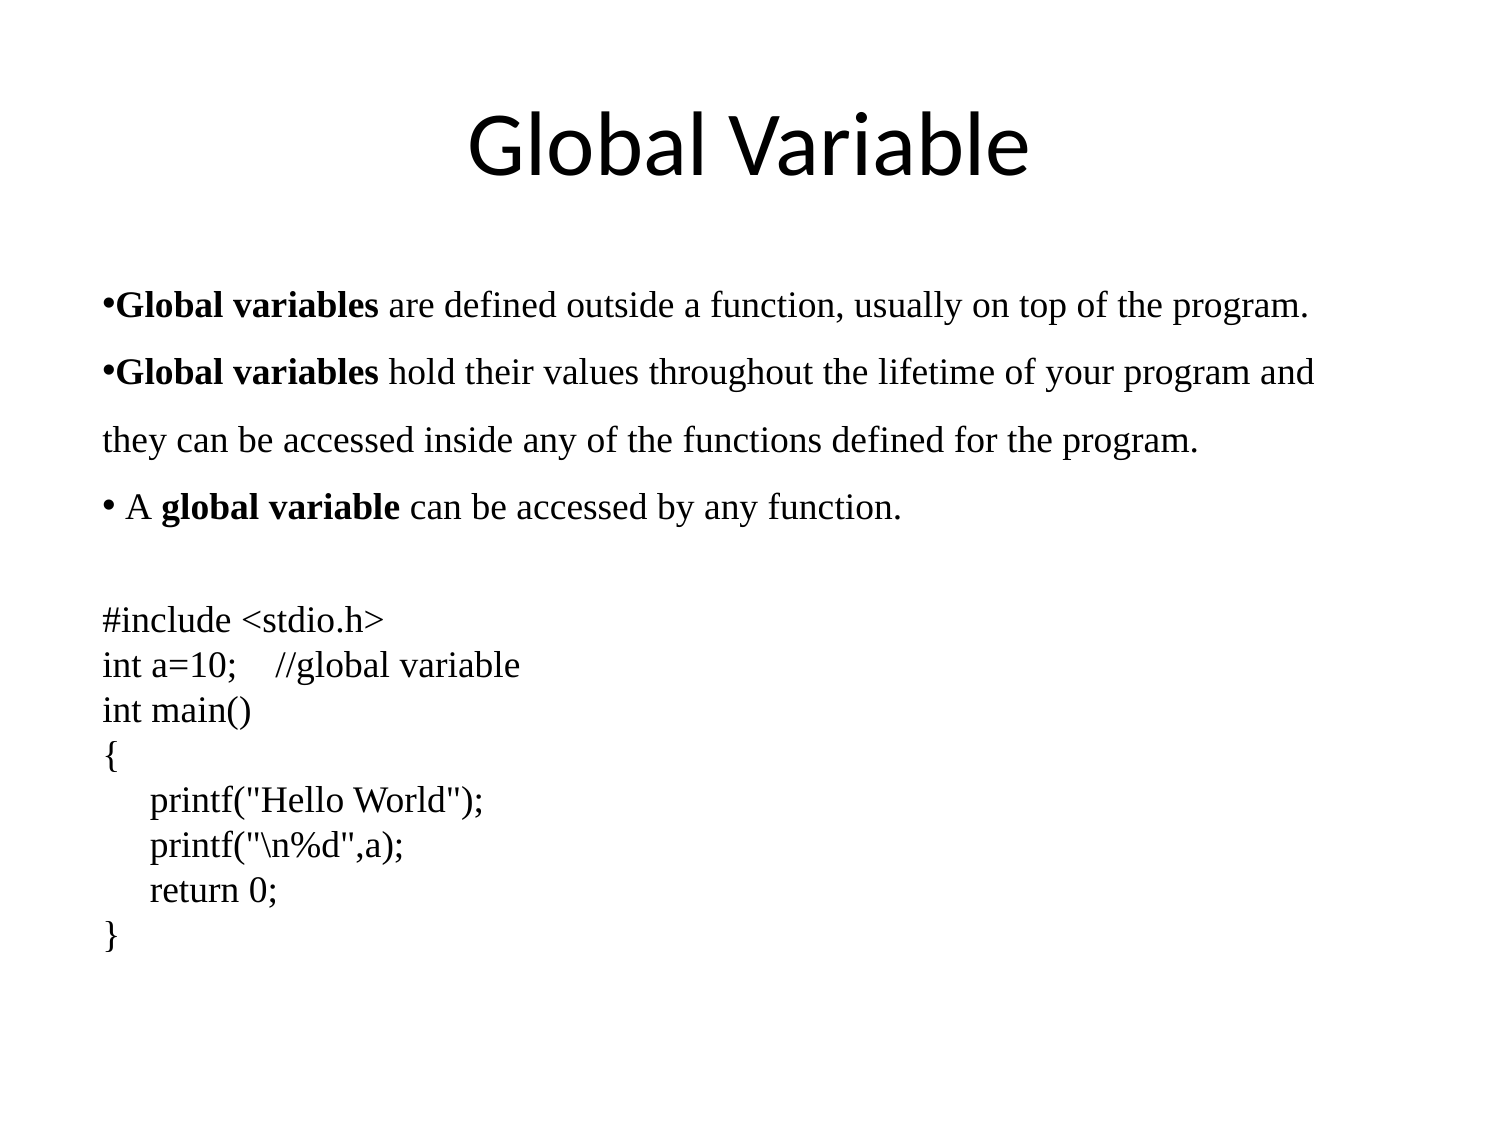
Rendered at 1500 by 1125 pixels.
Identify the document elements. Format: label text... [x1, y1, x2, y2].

title Global Variable [75, 45, 1425, 233]
text_box Global variables are defined outside a function, usually on top of the program. Global variables hold their values throughout the lifetime of your program and they can be accessed inside any of the functions defined for the program. A global variable can be accessed by any function. #include <stdio.h> int a=10; //global variable int main() { printf("Hello World"); printf("\n%d",a); return 0; } [87, 249, 1375, 963]
